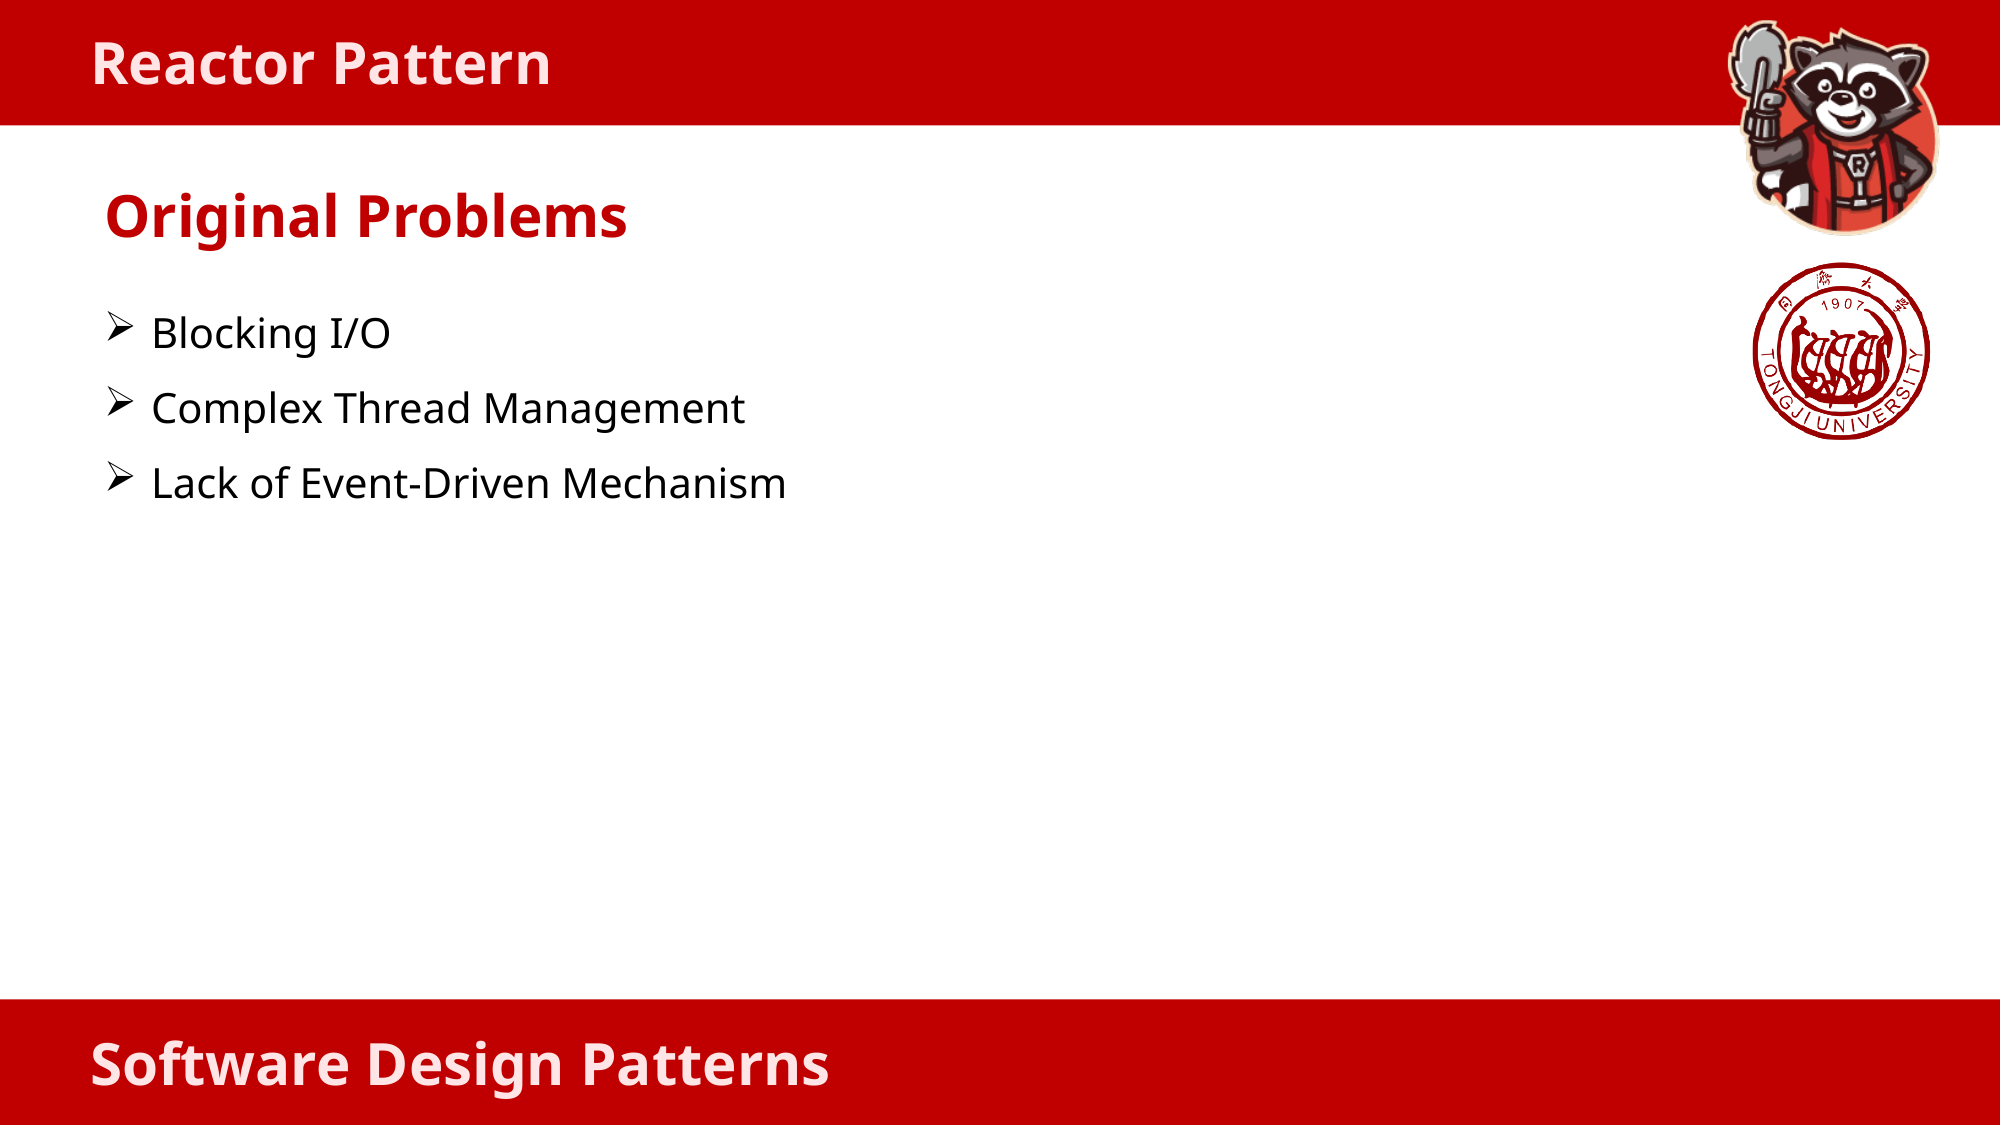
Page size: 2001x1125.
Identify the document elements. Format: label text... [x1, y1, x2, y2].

picture [1723, 19, 1948, 239]
picture [1752, 254, 1936, 440]
text_box [0, 998, 2000, 1125]
text_box Reactor Pattern [75, 18, 763, 104]
text_box Blocking I/O Complex Thread Management Lack of Event-Driven Mechanism [89, 274, 1539, 964]
text_box Software Design Patterns [75, 1019, 1092, 1104]
text_box Original Problems [89, 172, 727, 257]
text_box [0, 0, 2000, 126]
